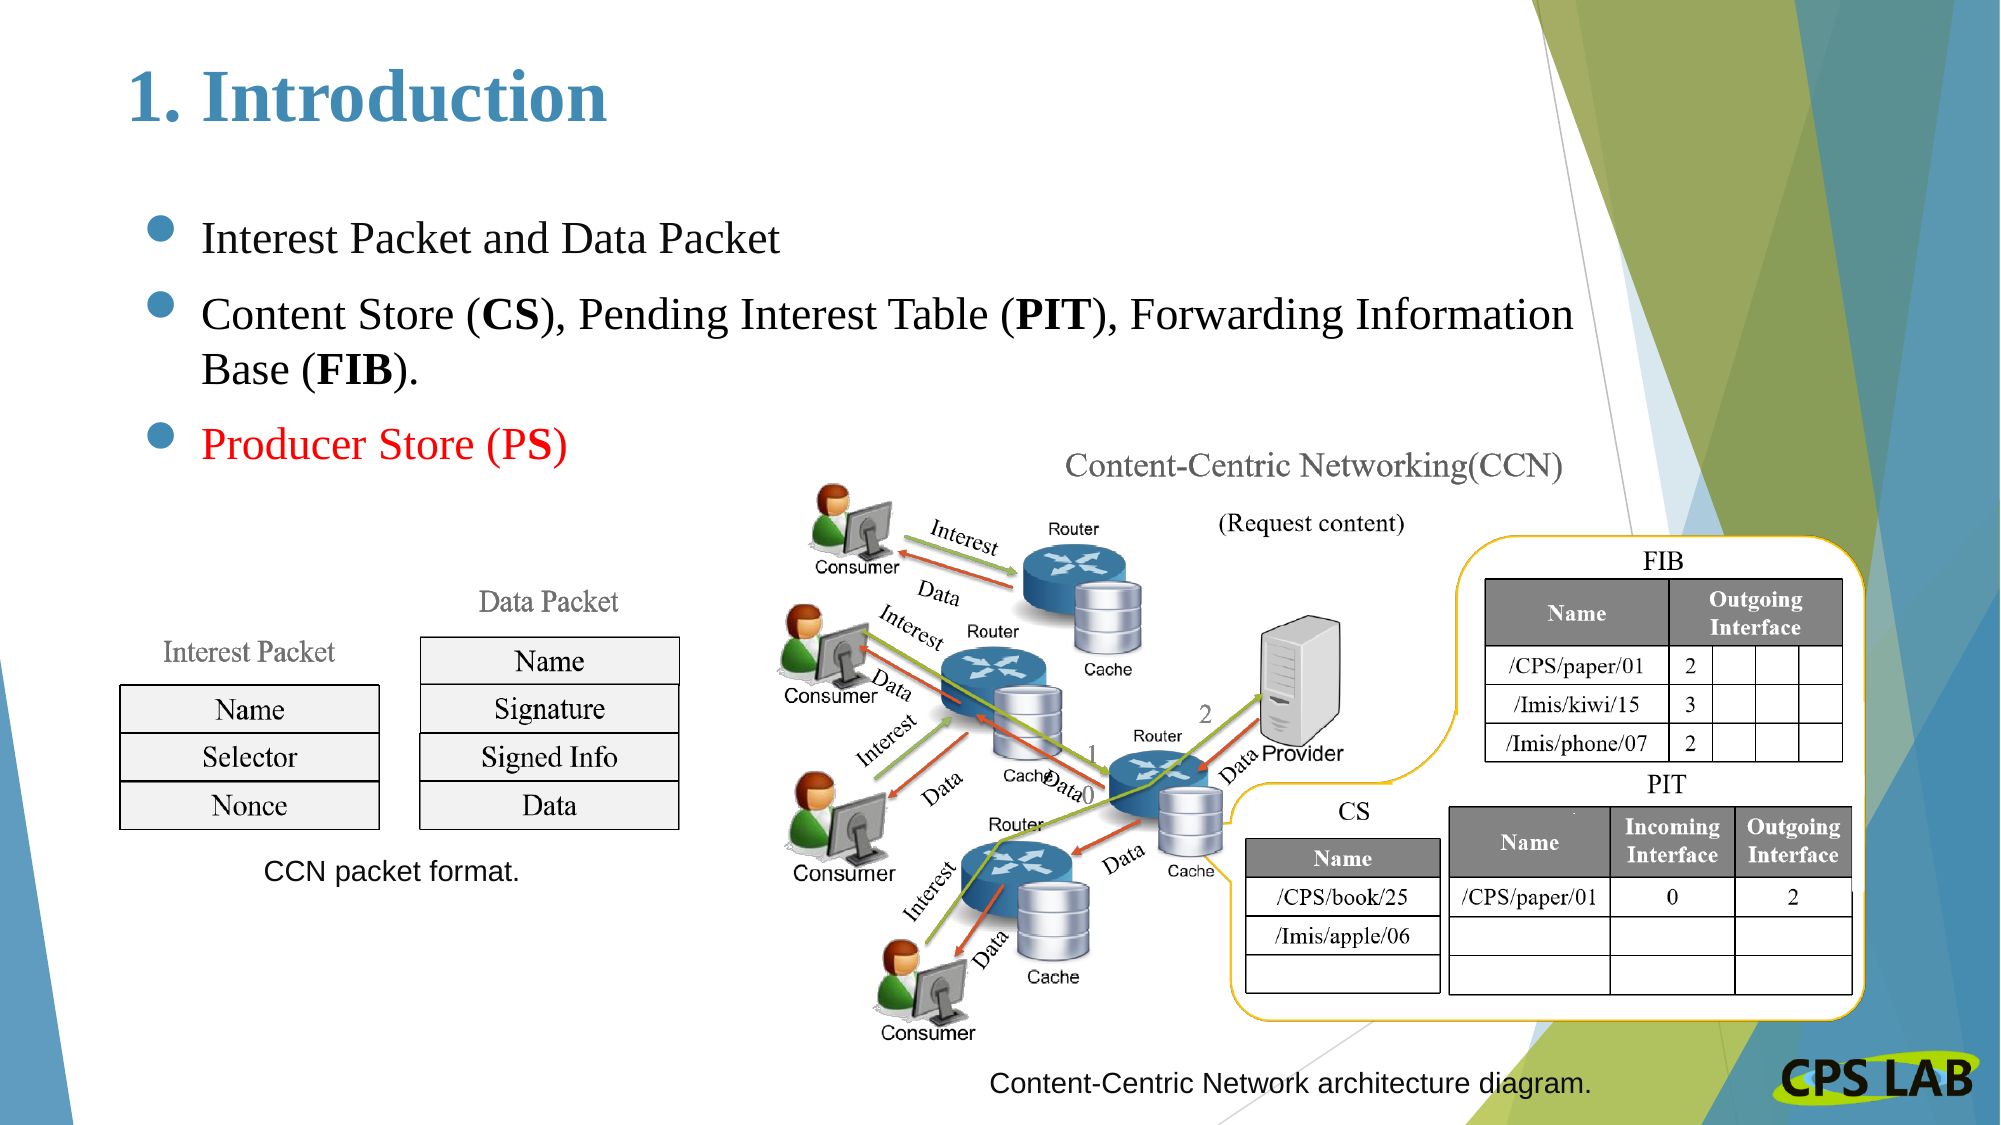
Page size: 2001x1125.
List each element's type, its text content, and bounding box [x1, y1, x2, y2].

picture [763, 438, 1980, 1106]
text_box Content-Centric Network architecture diagram. [737, 1056, 1846, 1107]
picture [119, 577, 681, 830]
list Interest Packet and Data Packet Content Store (CS), Pending Interest Table (PIT), Forwarding Information Base (FIB). Producer Store (PS) [111, 200, 1605, 1013]
title 1. Introduction [111, 38, 1544, 166]
text_box CCN packet format. [104, 844, 680, 895]
